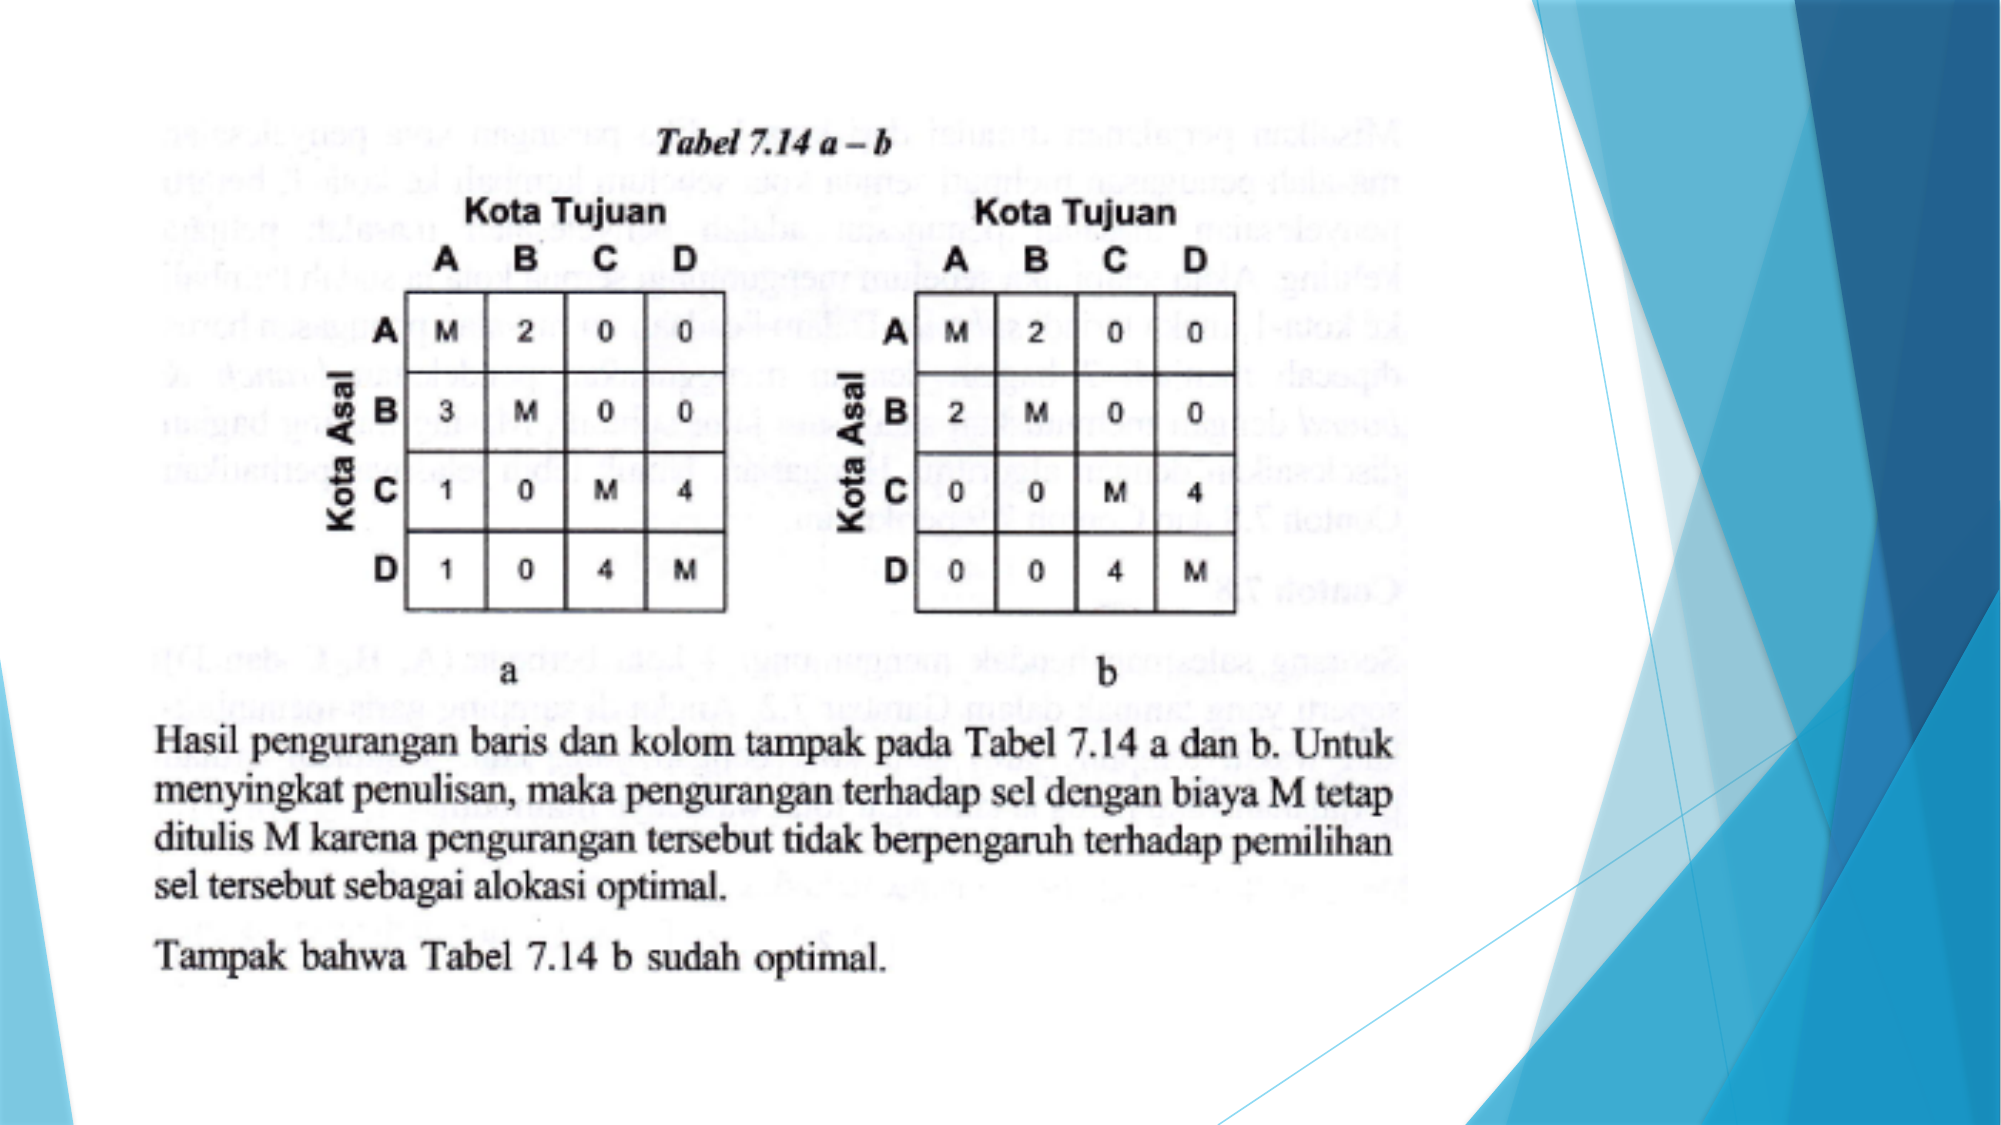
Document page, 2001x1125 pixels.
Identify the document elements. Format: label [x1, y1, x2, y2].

picture [144, 115, 1408, 991]
